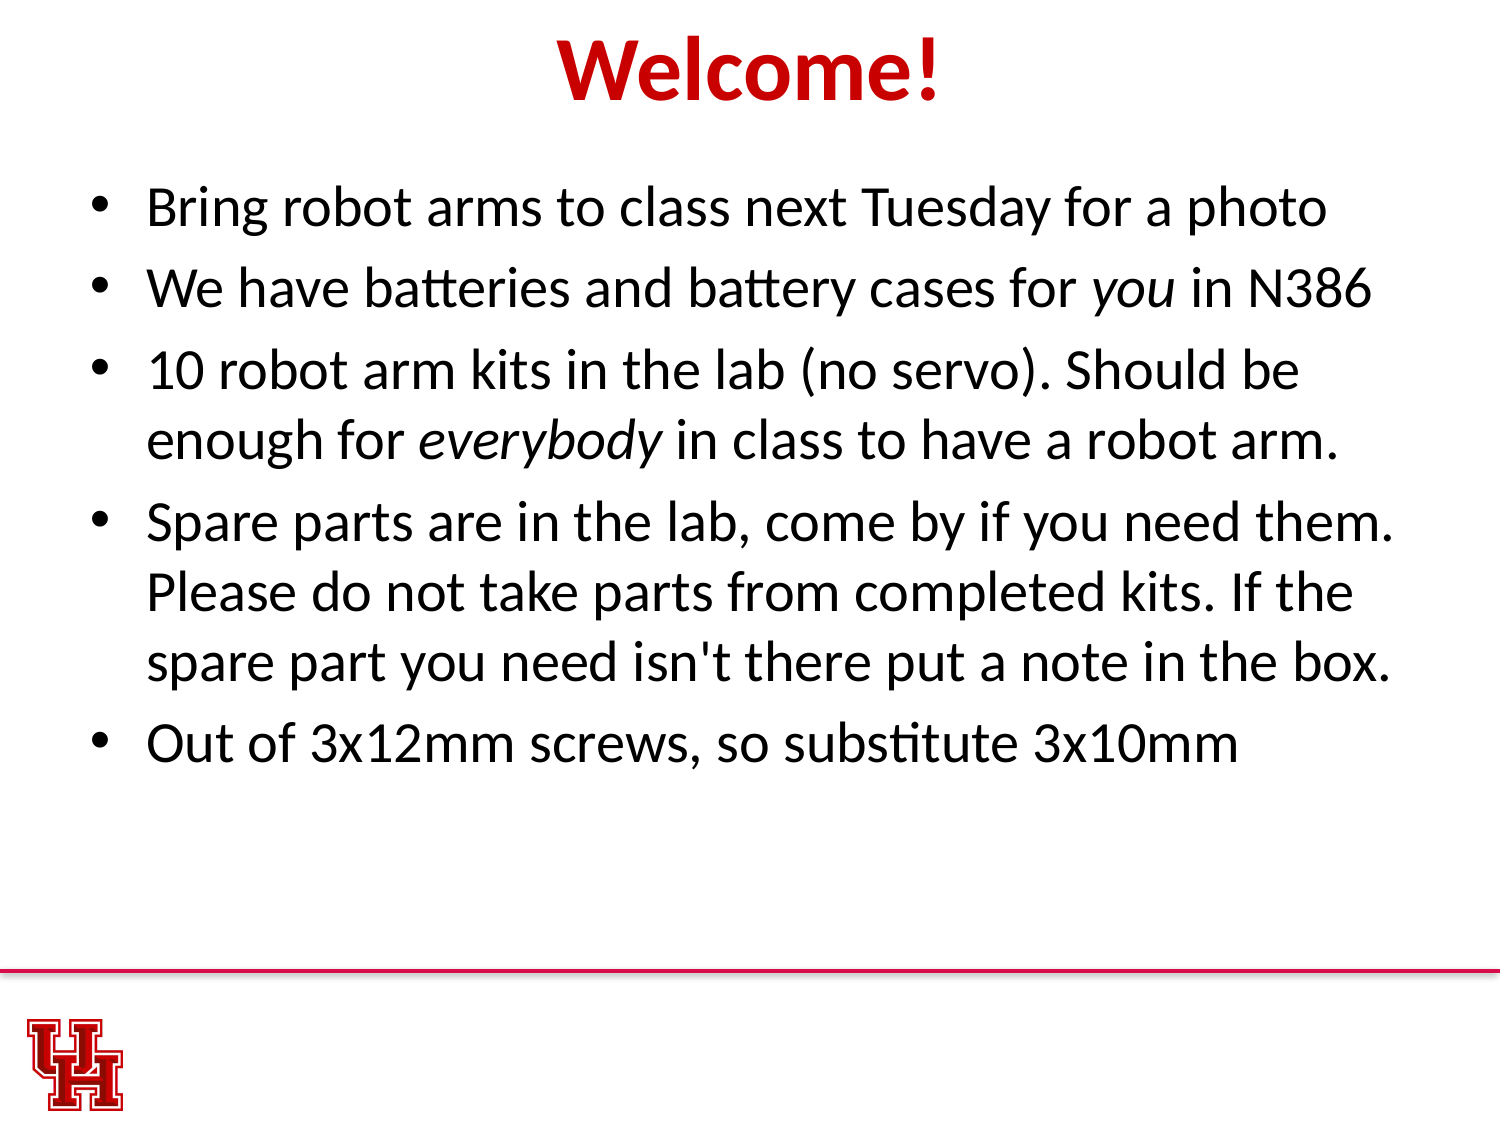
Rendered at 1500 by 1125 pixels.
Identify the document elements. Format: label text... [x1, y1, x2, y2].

list Bring robot arms to class next Tuesday for a photo We have batteries and battery cases for you in N386 10 robot arm kits in the lab (no servo). Should be enough for everybody in class to have a robot arm. Spare parts are in the lab, come by if you need them. Please do not take parts from completed kits. If the spare part you need isn't there put a note in the box. Out of 3x12mm screws, so substitute 3x10mm [75, 160, 1425, 1065]
title Welcome! [0, 0, 1500, 129]
picture [27, 1019, 123, 1111]
